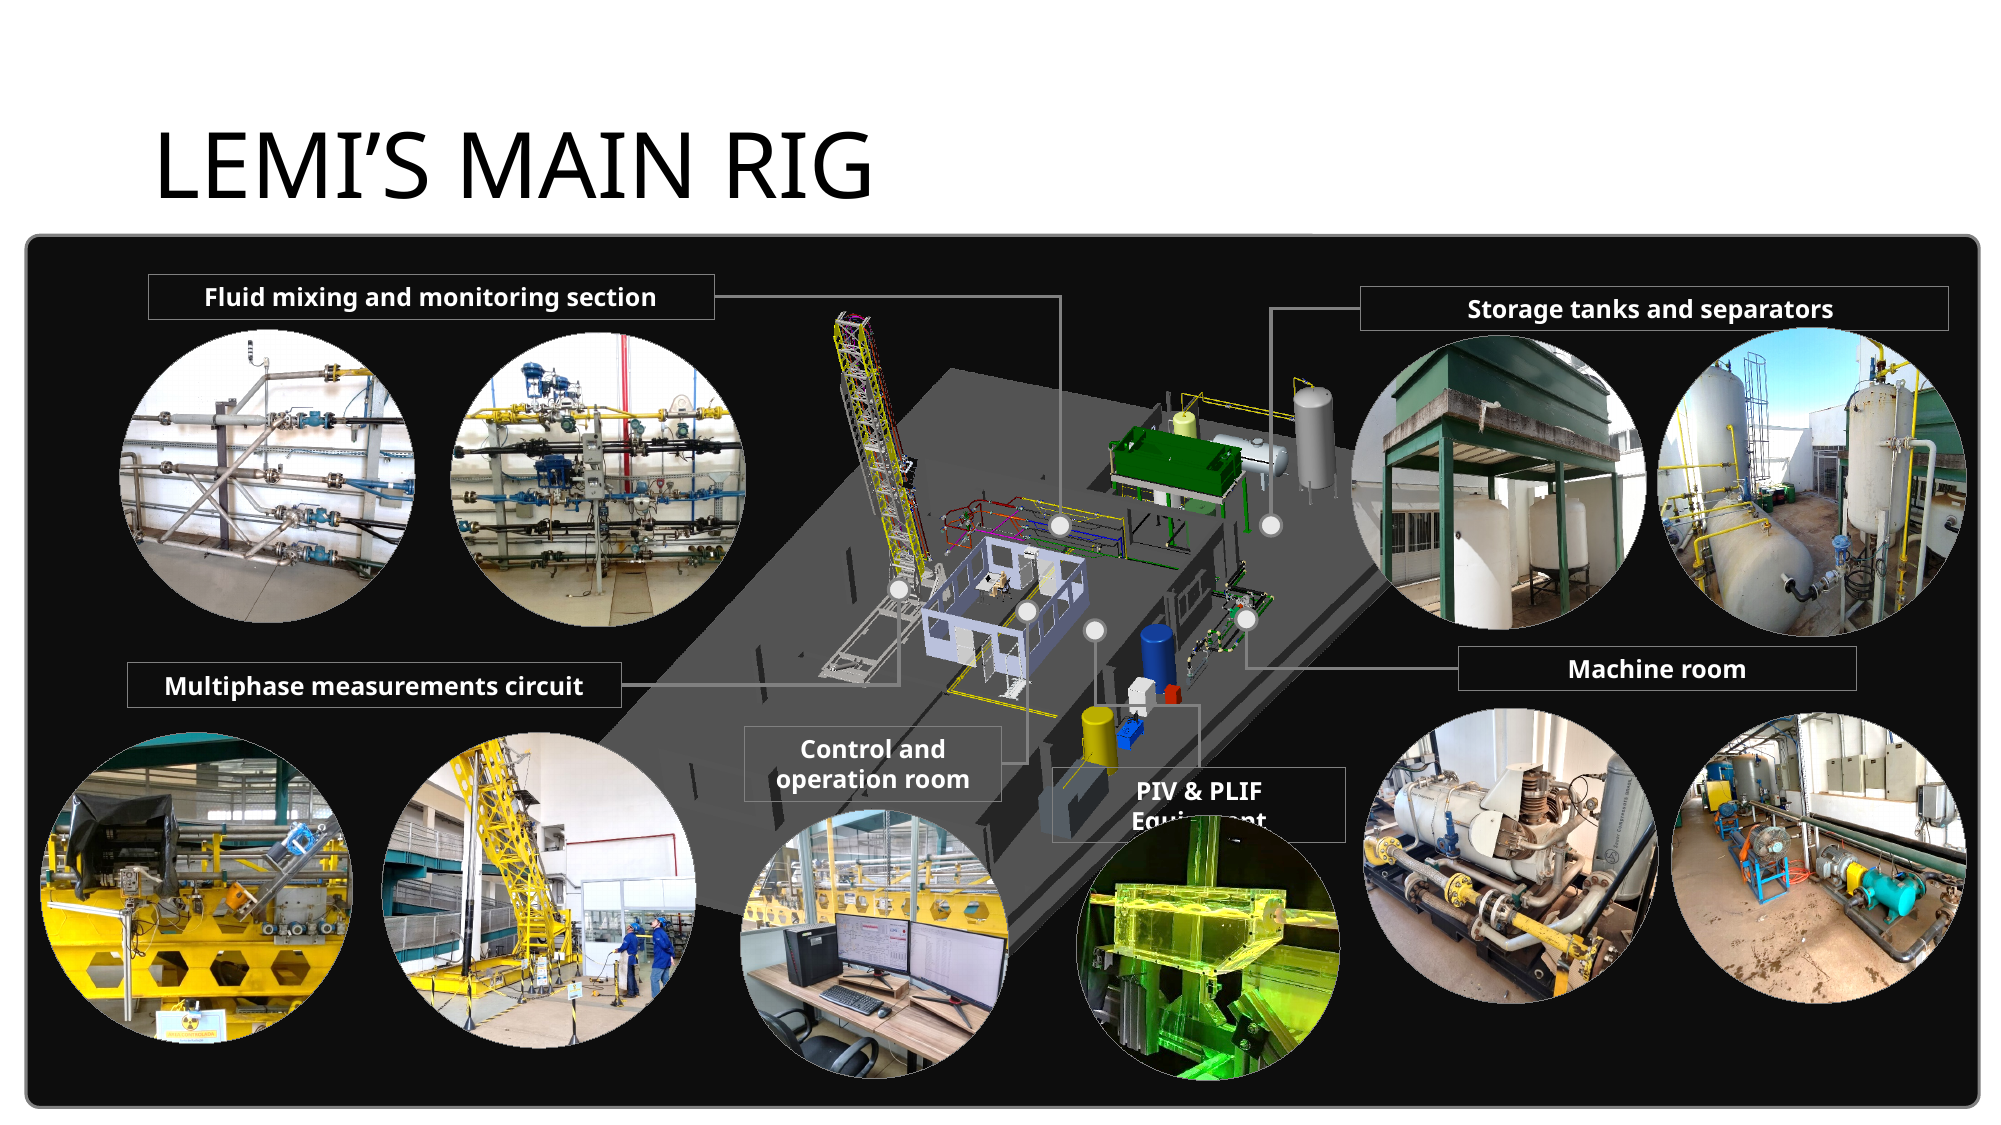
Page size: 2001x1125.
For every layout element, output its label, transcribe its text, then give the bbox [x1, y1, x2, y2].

text_box Machine room [1577, 646, 1857, 691]
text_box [713, 296, 1061, 516]
title LEMI’S MAIN RIG [137, 59, 1863, 278]
picture [1670, 712, 1967, 1005]
text_box Multiphase measurements circuit [127, 662, 467, 708]
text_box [620, 599, 900, 686]
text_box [1001, 621, 1029, 765]
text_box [1245, 629, 1459, 670]
text_box [24, 233, 1981, 1109]
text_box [1083, 652, 1212, 757]
picture [381, 255, 1659, 1082]
picture [1656, 326, 1968, 638]
text_box Storage tanks and separators [1577, 286, 1949, 331]
picture [119, 329, 416, 624]
text_box Fluid mixing and monitoring section [148, 278, 467, 320]
picture [39, 732, 354, 1045]
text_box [1270, 308, 1361, 516]
